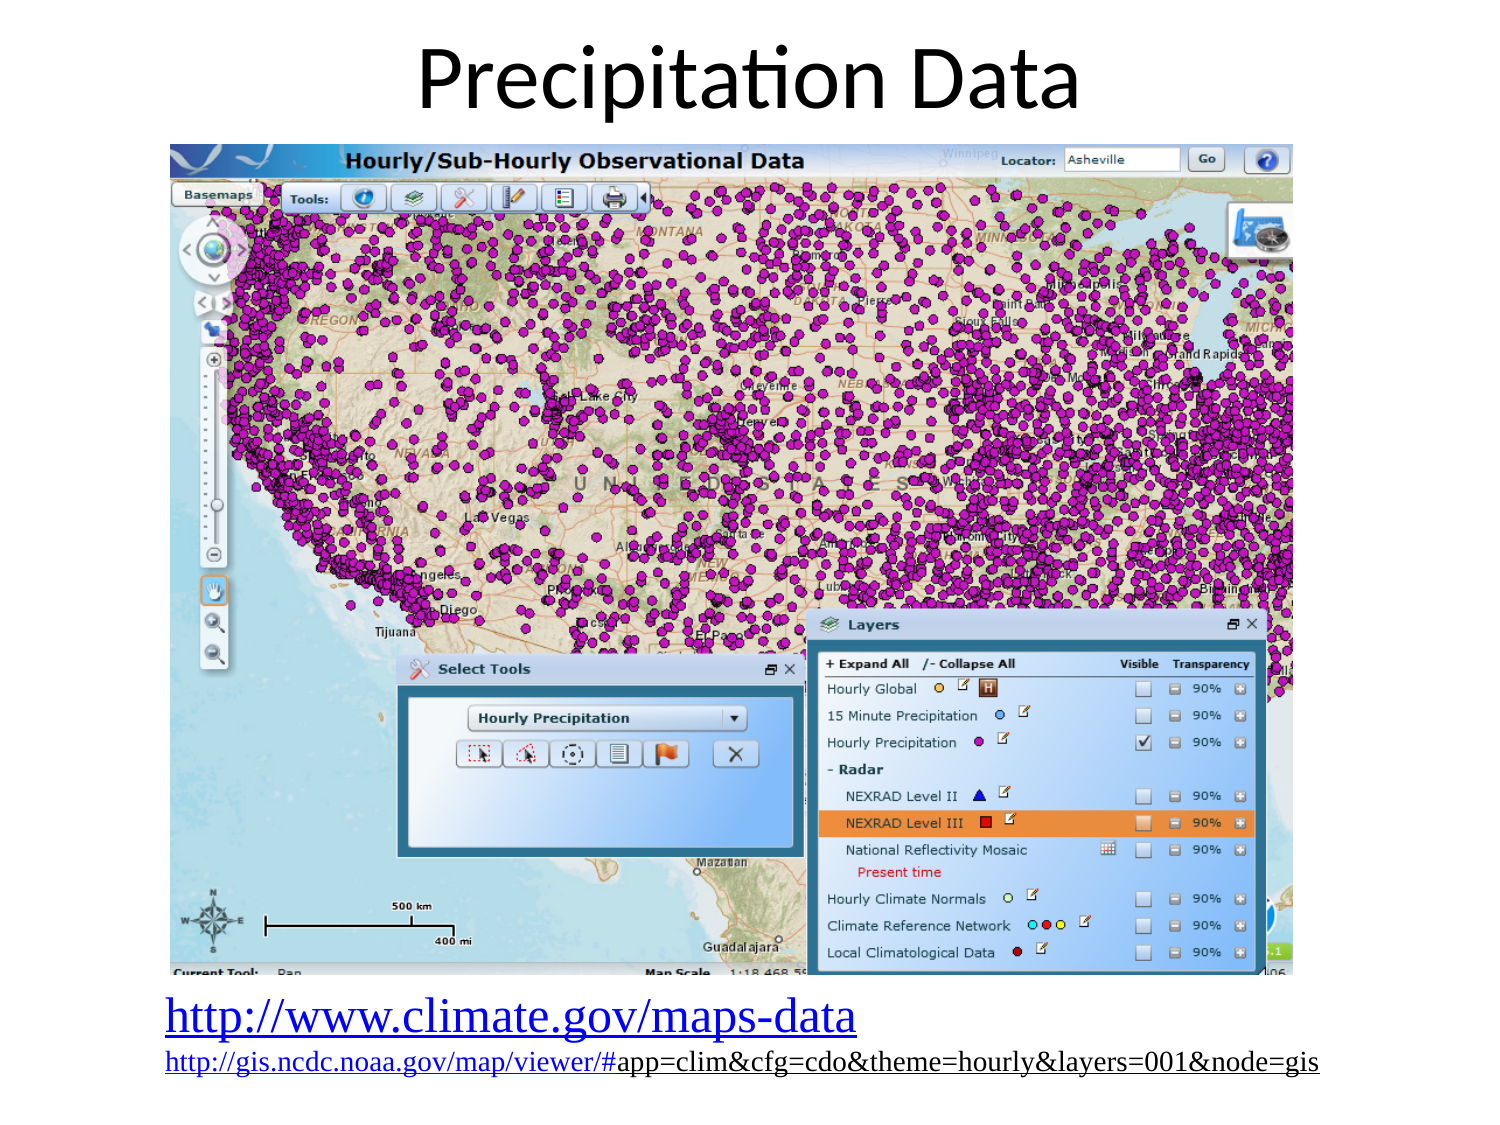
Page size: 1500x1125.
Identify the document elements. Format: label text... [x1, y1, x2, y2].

text_box http://www.climate.gov/maps-data http://gis.ncdc.noaa.gov/map/viewer/#app=clim&cfg=cdo&theme=hourly&layers=001&node=gis [150, 974, 1350, 1085]
picture [170, 144, 1293, 975]
title Precipitation Data [75, 0, 1425, 145]
